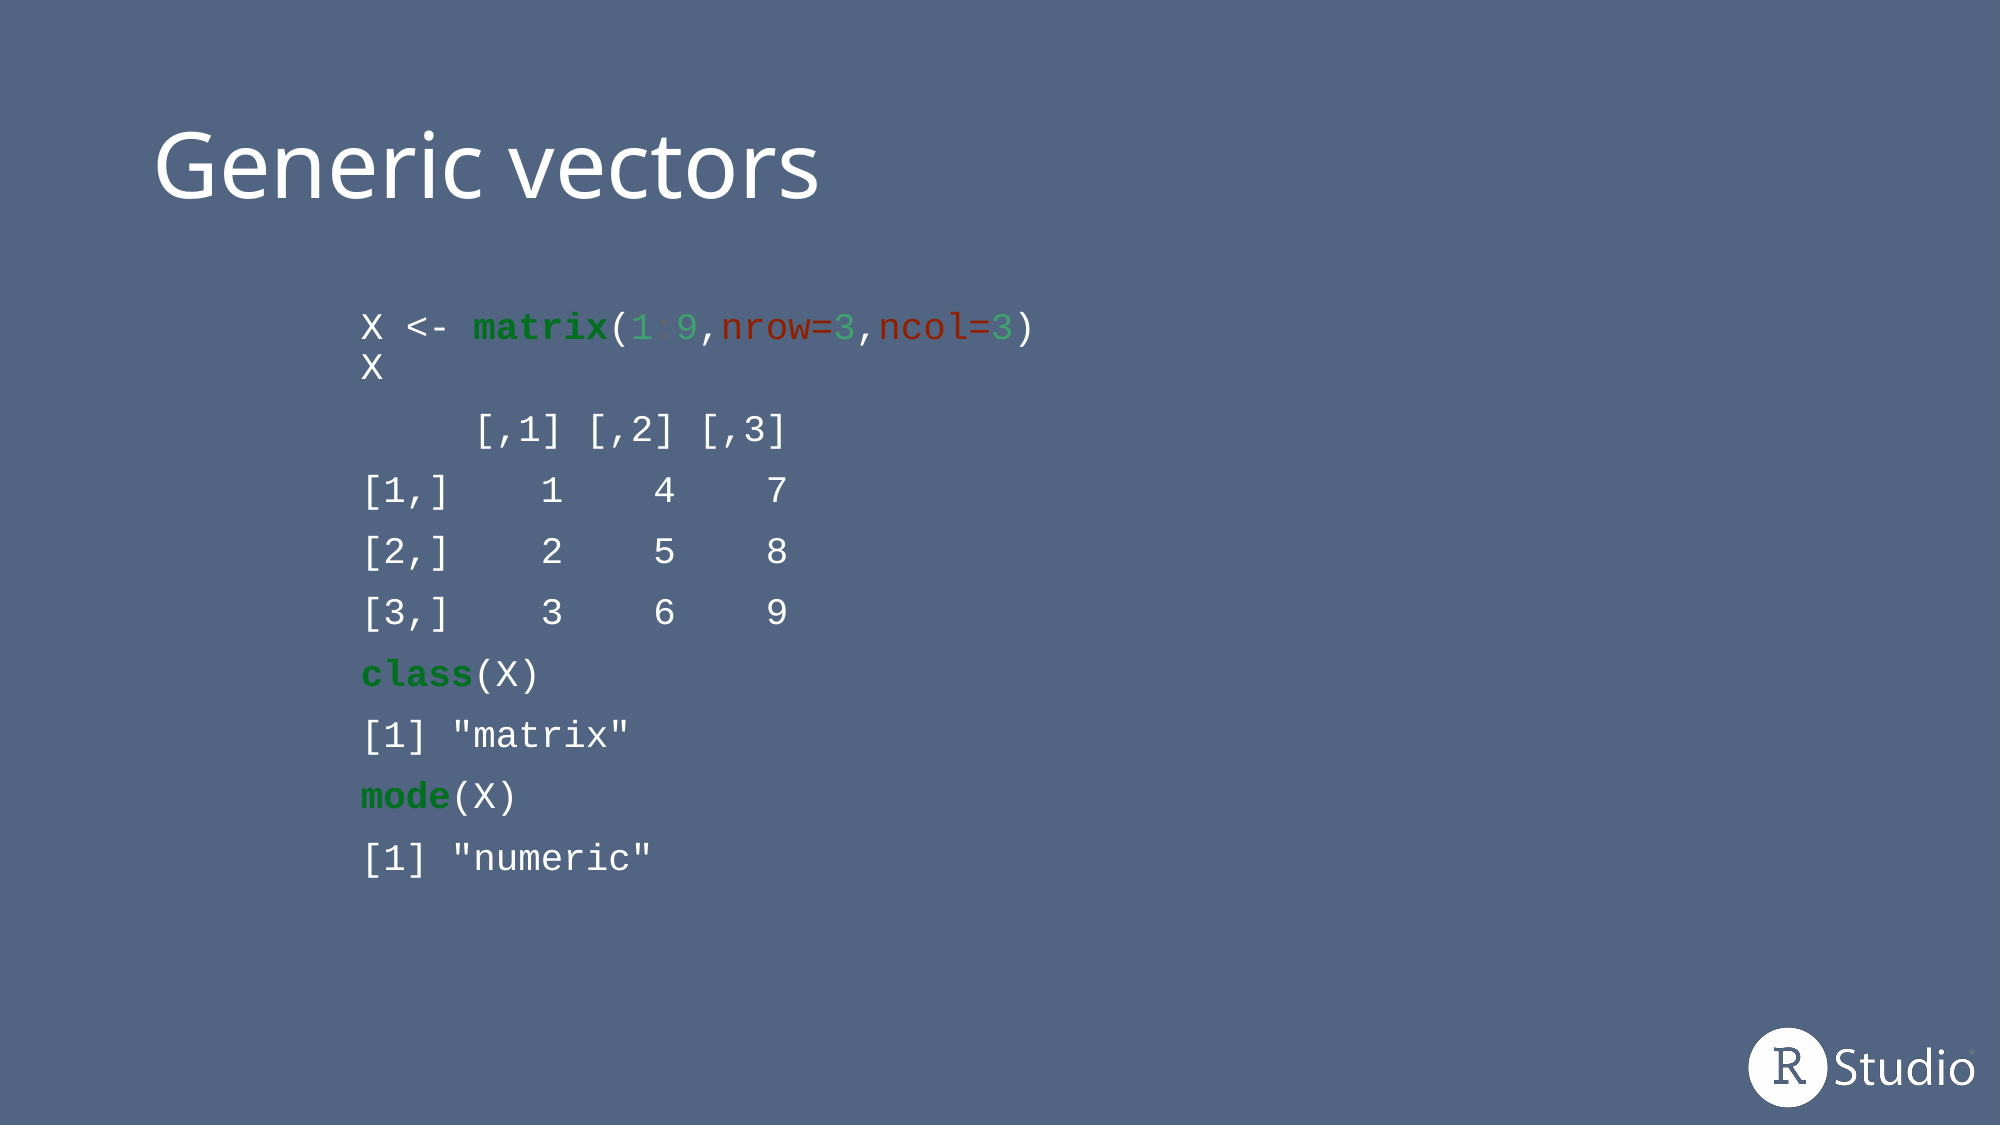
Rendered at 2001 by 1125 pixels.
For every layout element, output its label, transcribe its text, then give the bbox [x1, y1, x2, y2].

list X <- matrix(1:9,nrow=3,ncol=3) X [,1] [,2] [,3] [1,] 1 4 7 [2,] 2 5 8 [3,] 3 6 9 class(X) [1] "matrix" mode(X) [1] "numeric" [137, 299, 1863, 1014]
title Generic vectors [137, 59, 1863, 278]
picture [1747, 1027, 1976, 1108]
